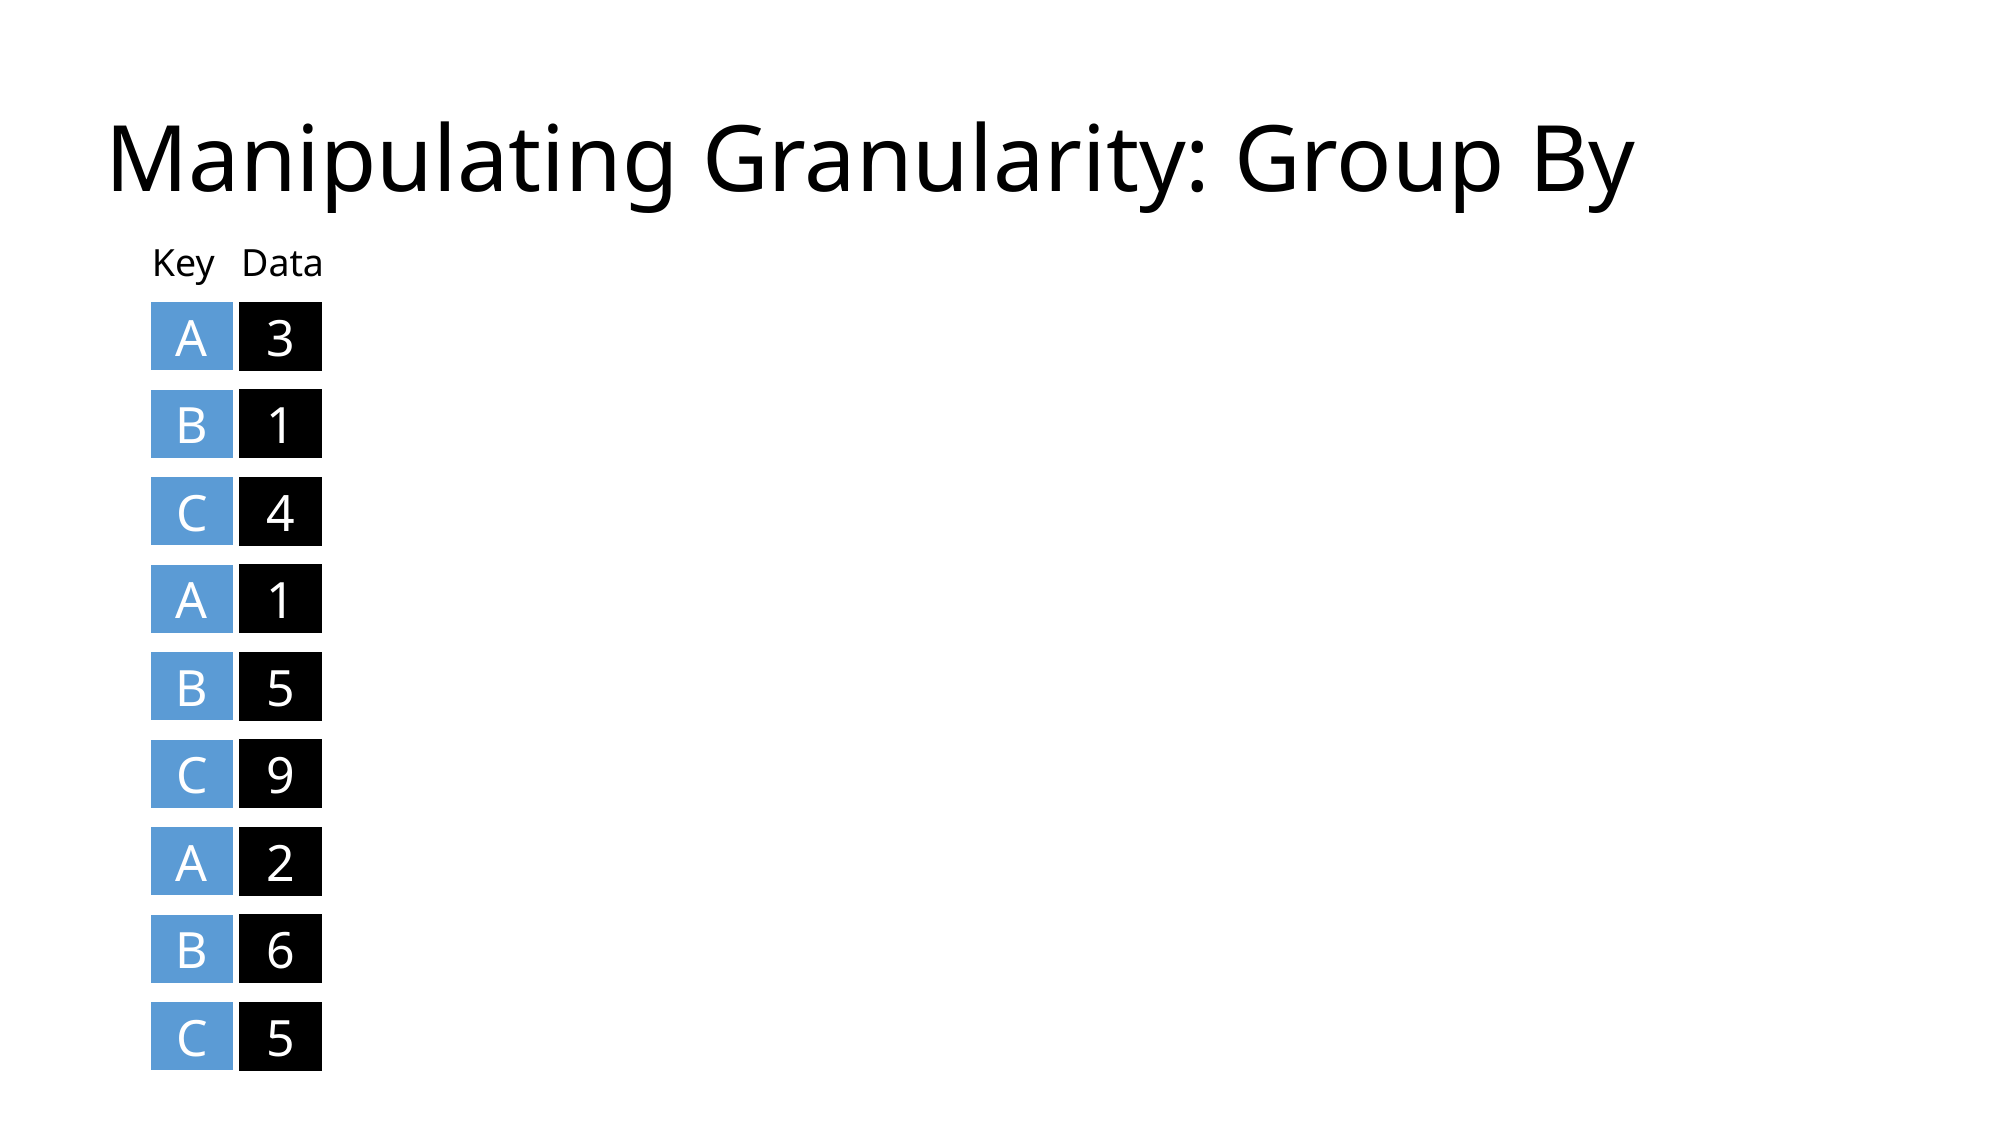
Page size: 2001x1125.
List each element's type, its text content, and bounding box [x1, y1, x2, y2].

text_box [151, 565, 322, 633]
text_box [151, 477, 322, 545]
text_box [151, 827, 322, 895]
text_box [151, 740, 322, 808]
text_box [151, 1002, 322, 1070]
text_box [151, 915, 322, 983]
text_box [151, 652, 322, 720]
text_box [151, 390, 322, 458]
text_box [151, 302, 322, 370]
text_box Key [137, 231, 226, 292]
text_box Data [226, 231, 339, 292]
title Manipulating Granularity: Group By [90, 52, 1863, 271]
